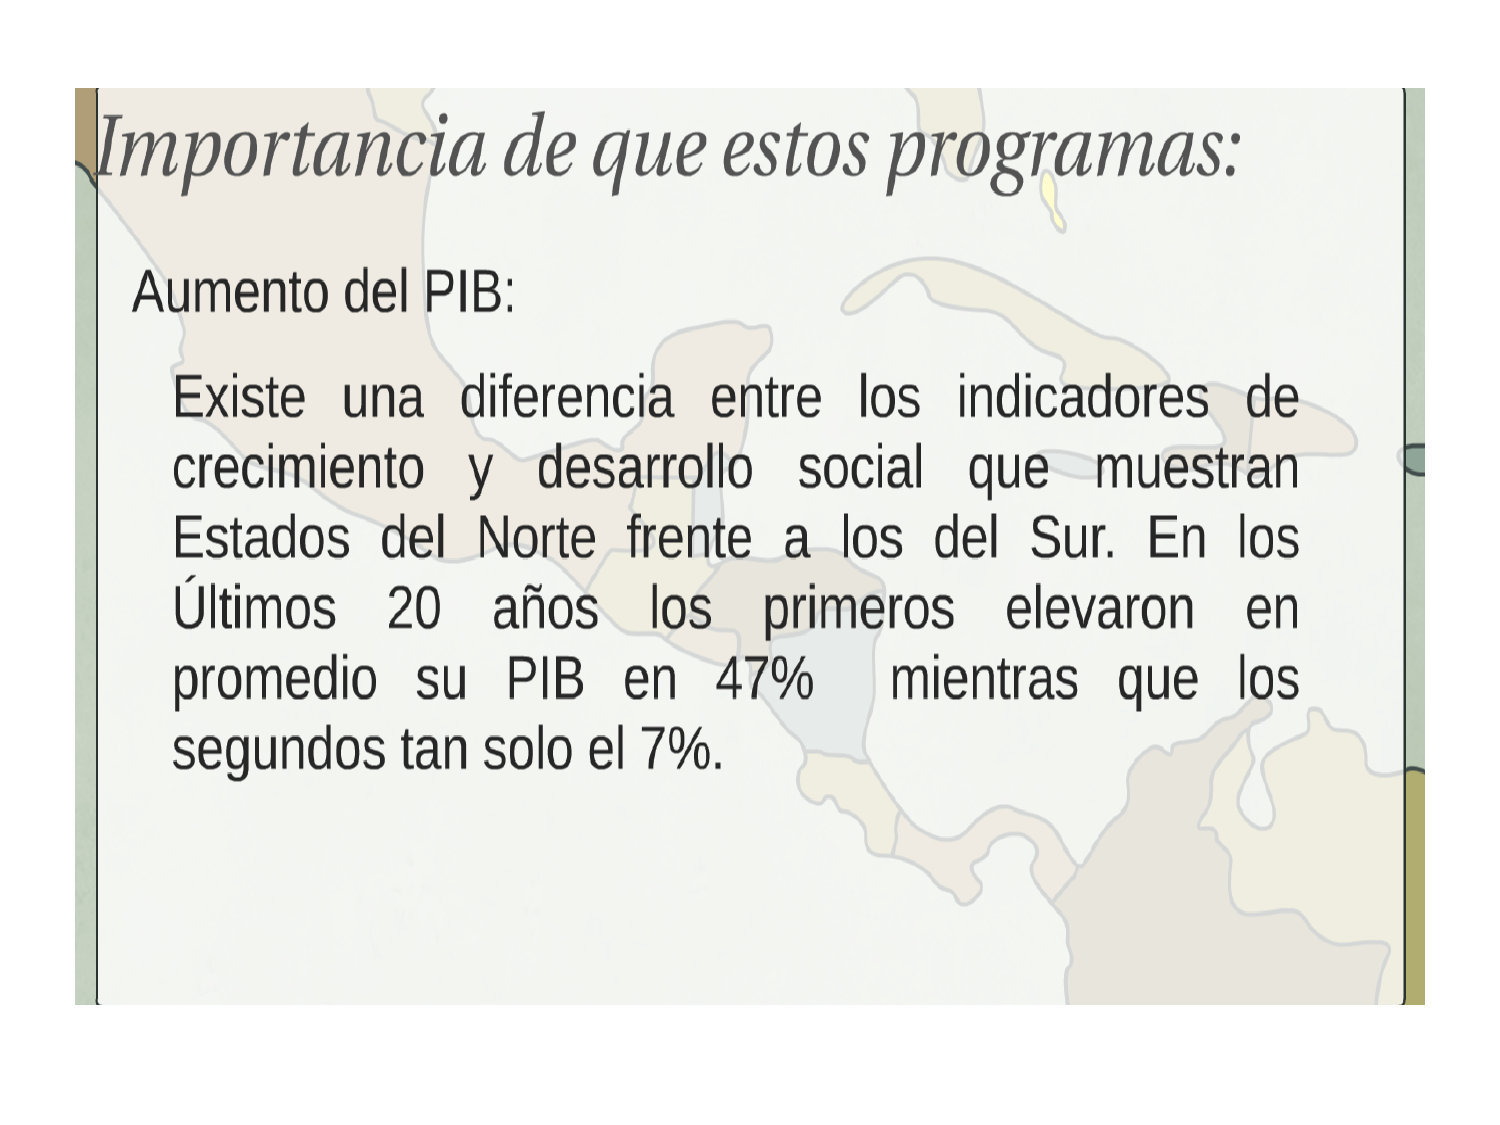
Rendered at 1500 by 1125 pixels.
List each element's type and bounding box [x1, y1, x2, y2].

list [74, 88, 1426, 1006]
